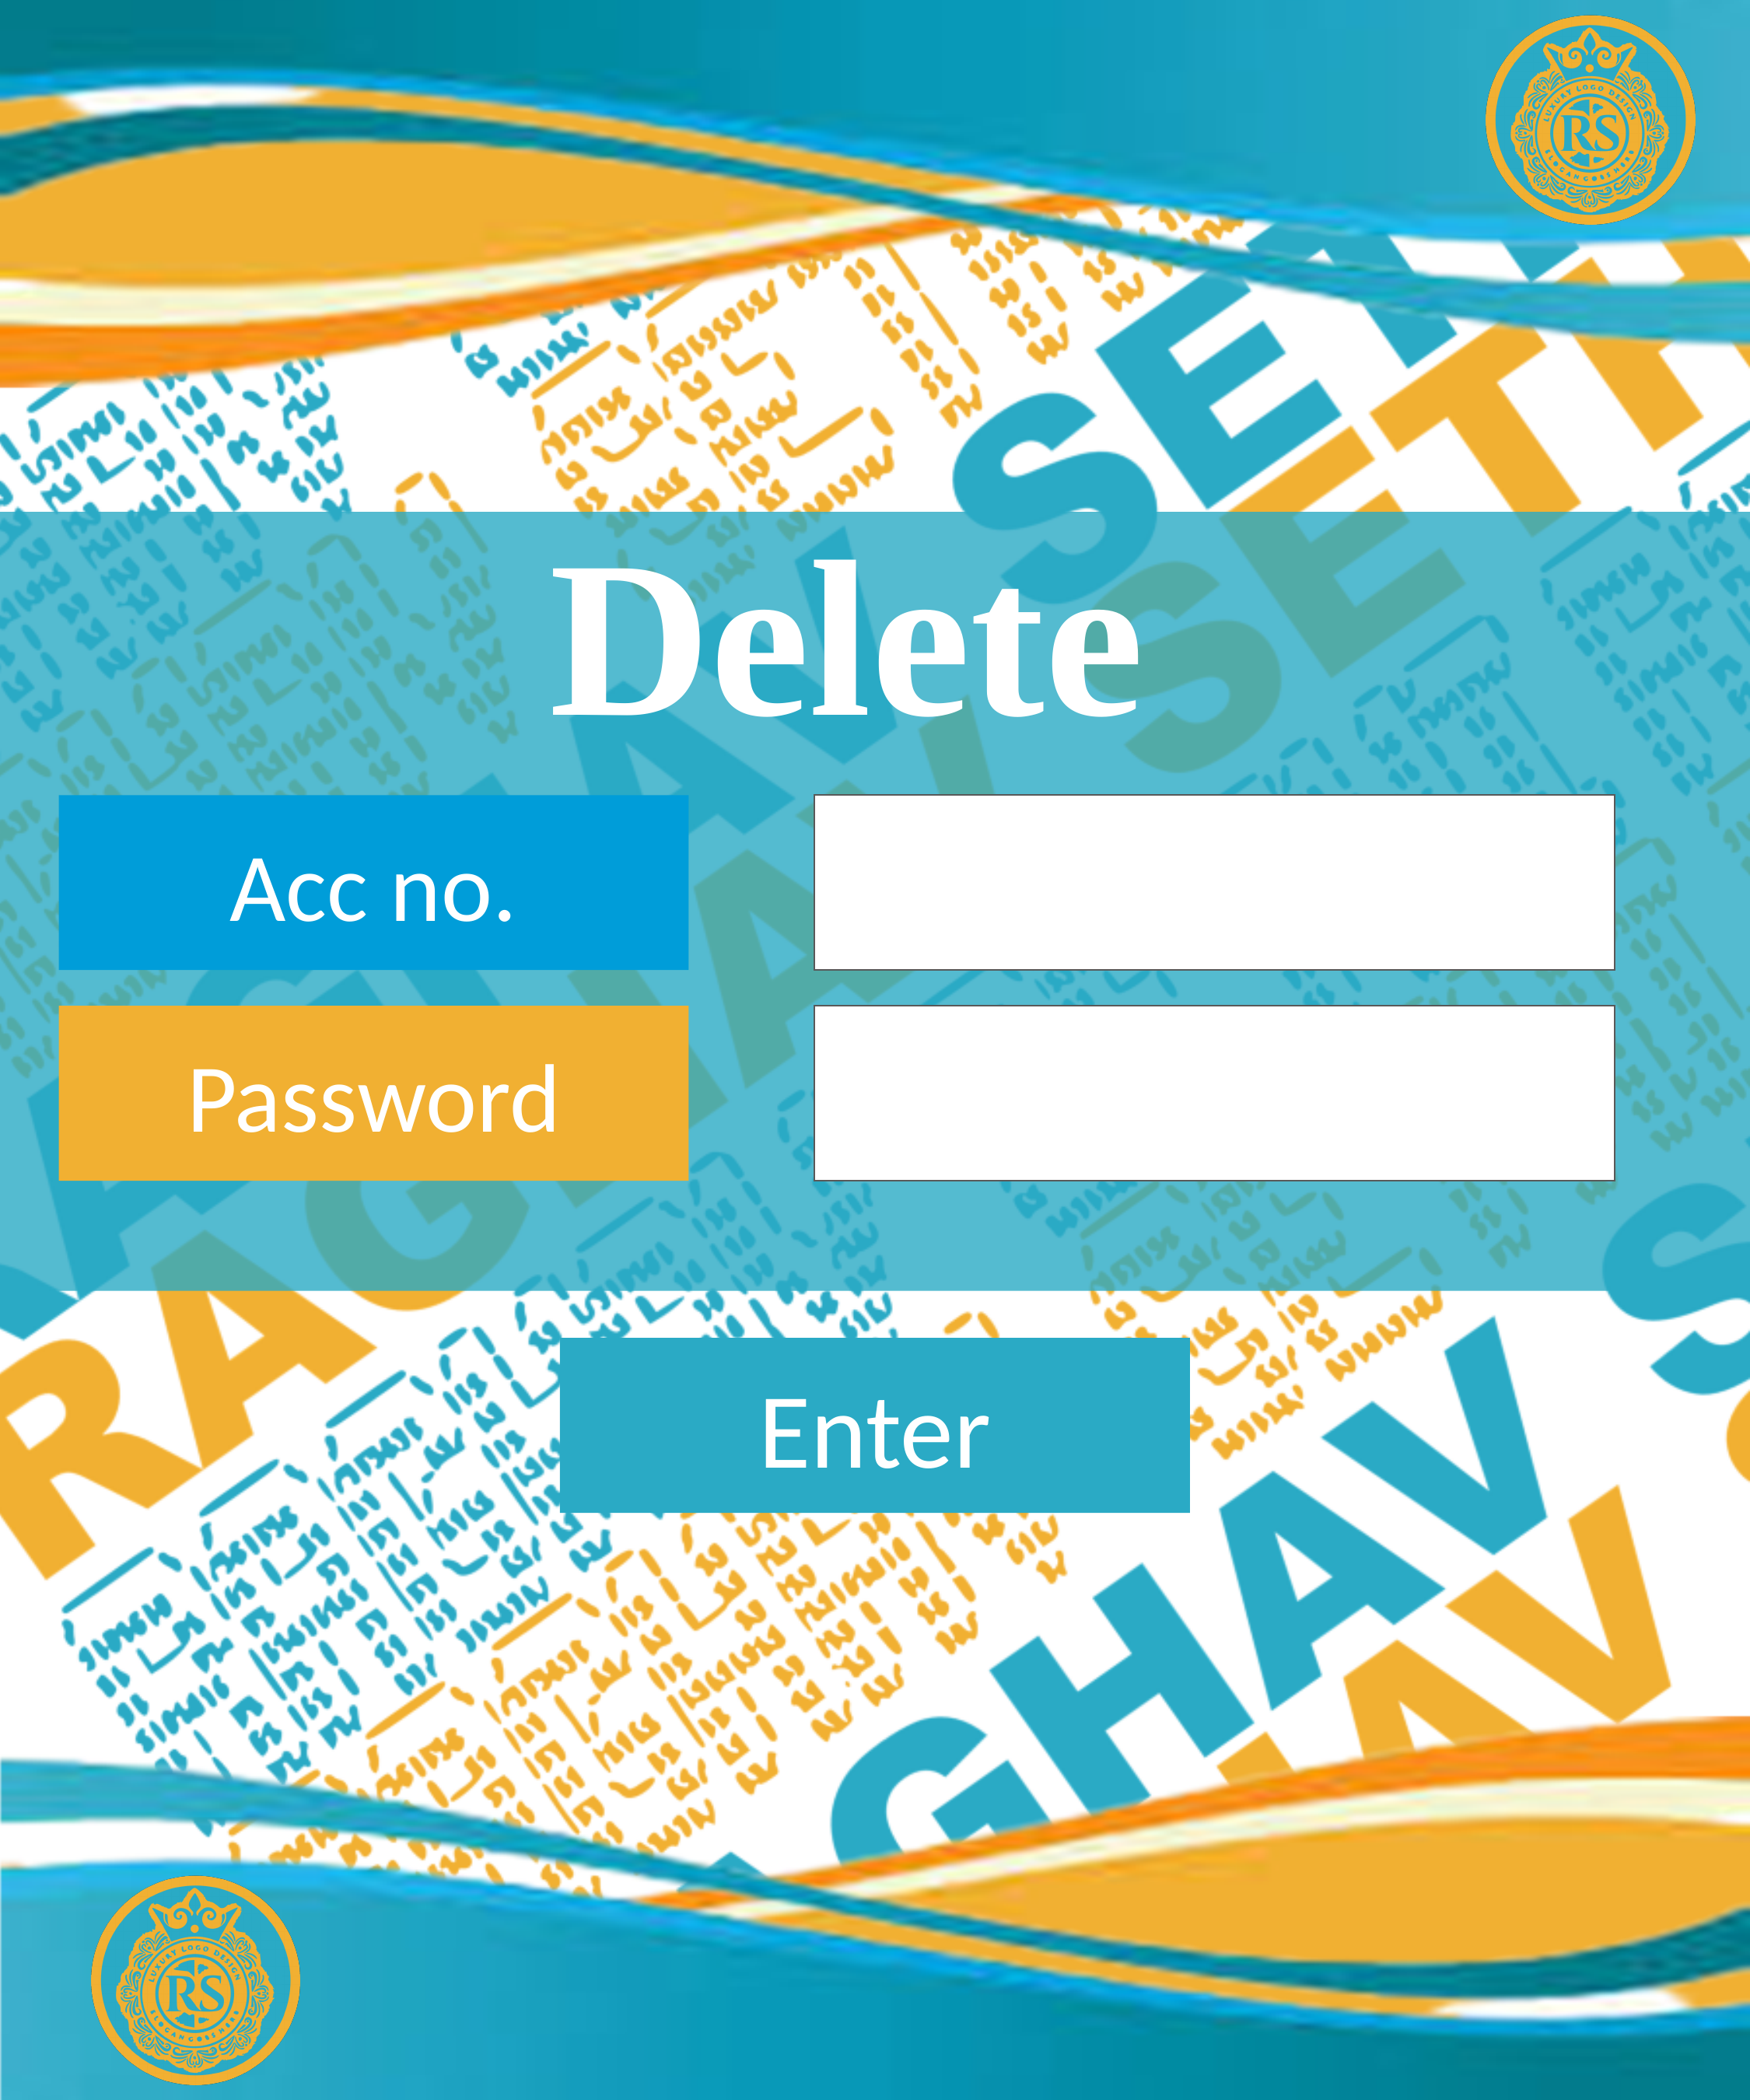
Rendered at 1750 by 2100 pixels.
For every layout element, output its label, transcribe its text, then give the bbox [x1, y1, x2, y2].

picture [0, 1292, 1750, 2100]
text_box Enter [559, 1337, 1191, 1514]
text_box Delete [373, 511, 1377, 740]
text_box Password [58, 1005, 690, 1181]
picture [970, 1971, 985, 1977]
text_box [814, 1005, 1615, 1181]
text_box [0, 511, 1750, 1292]
picture [0, 0, 1750, 511]
picture [767, 127, 782, 133]
picture [1050, 1986, 1062, 1991]
text_box Acc no. [58, 794, 690, 971]
picture [690, 113, 702, 117]
text_box [814, 794, 1615, 971]
